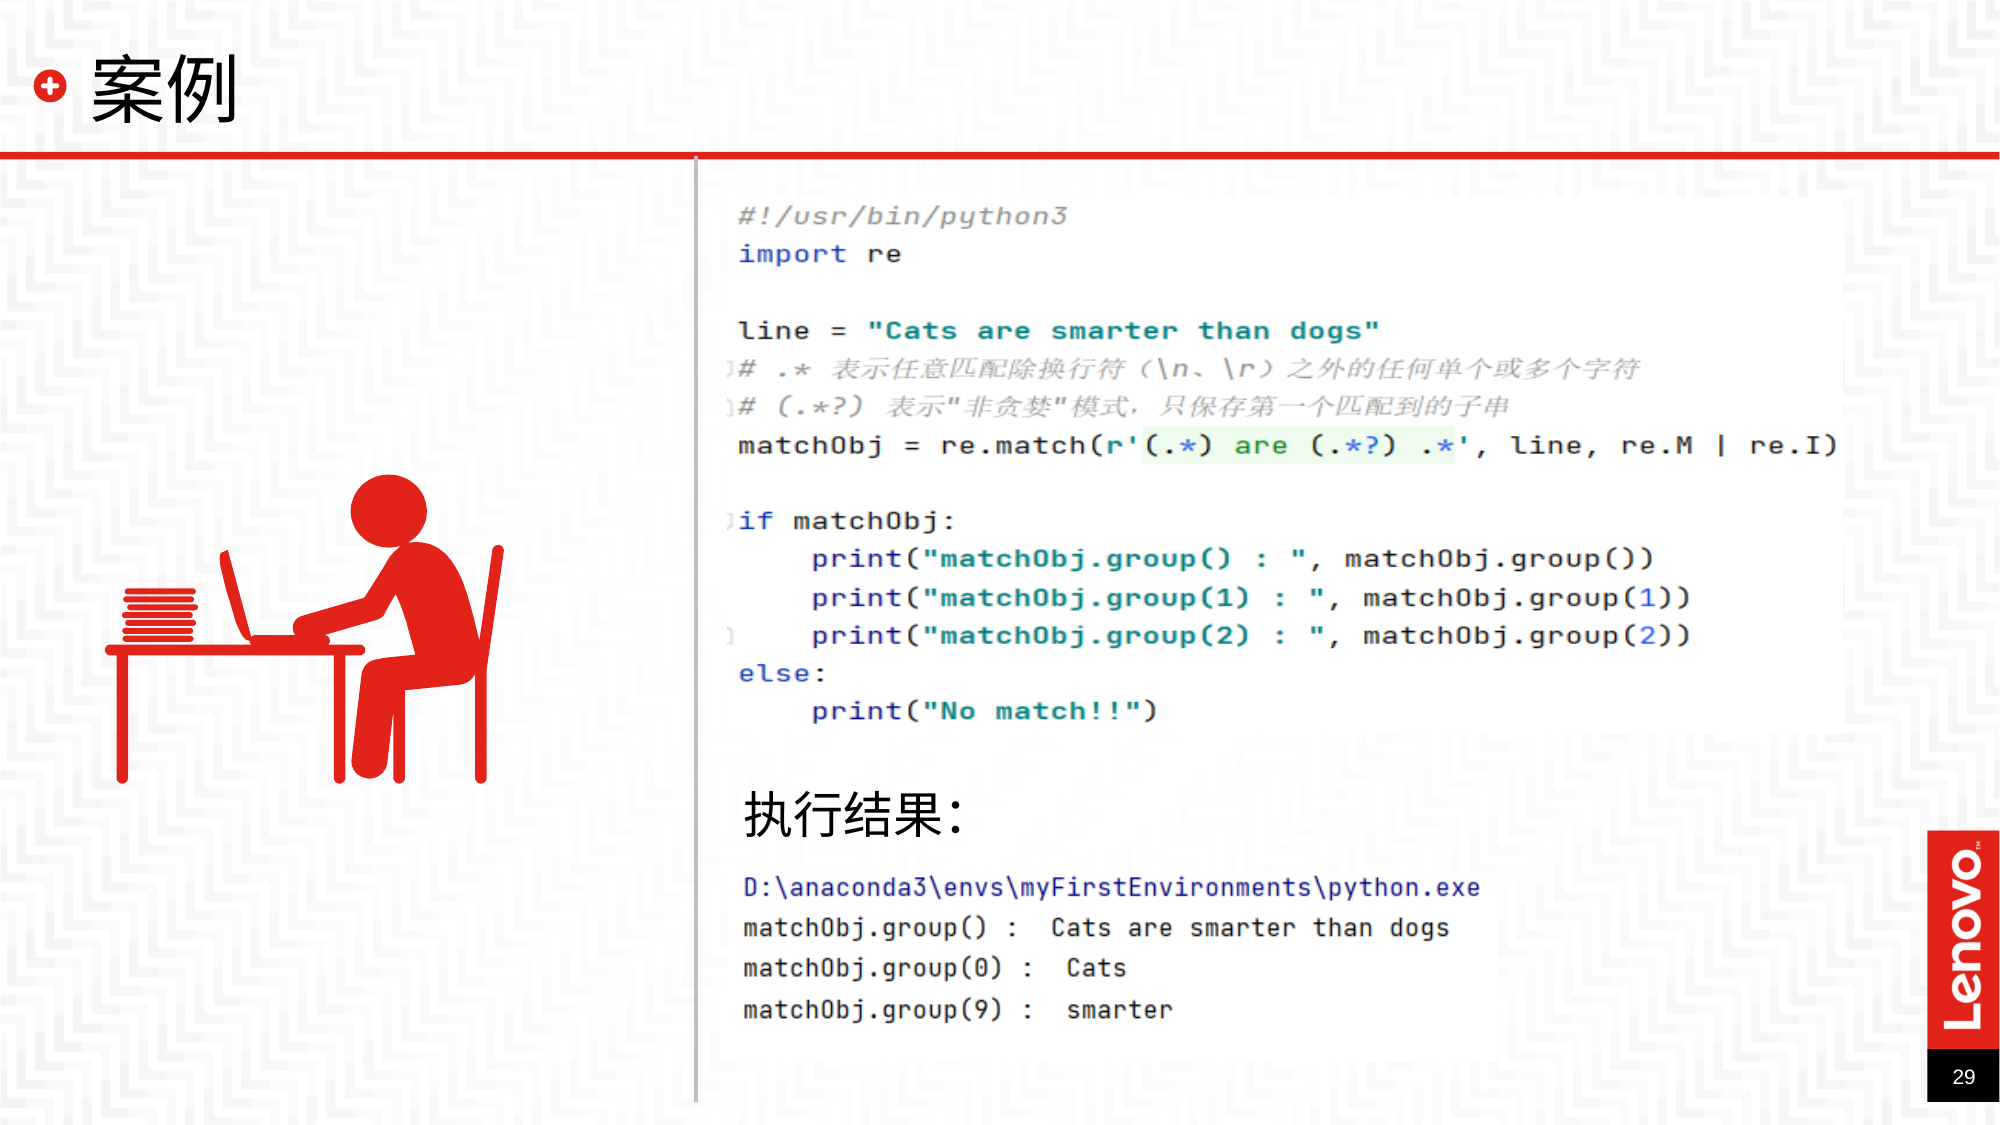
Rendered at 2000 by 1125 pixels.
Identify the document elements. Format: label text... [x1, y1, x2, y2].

text_box 案例 [90, 44, 1907, 131]
text_box [104, 474, 504, 784]
picture [0, 0, 2000, 150]
picture [1928, 831, 2000, 1049]
picture [0, 161, 2000, 1125]
text_box [0, 150, 2000, 161]
text_box 执行结果： [728, 775, 1009, 851]
